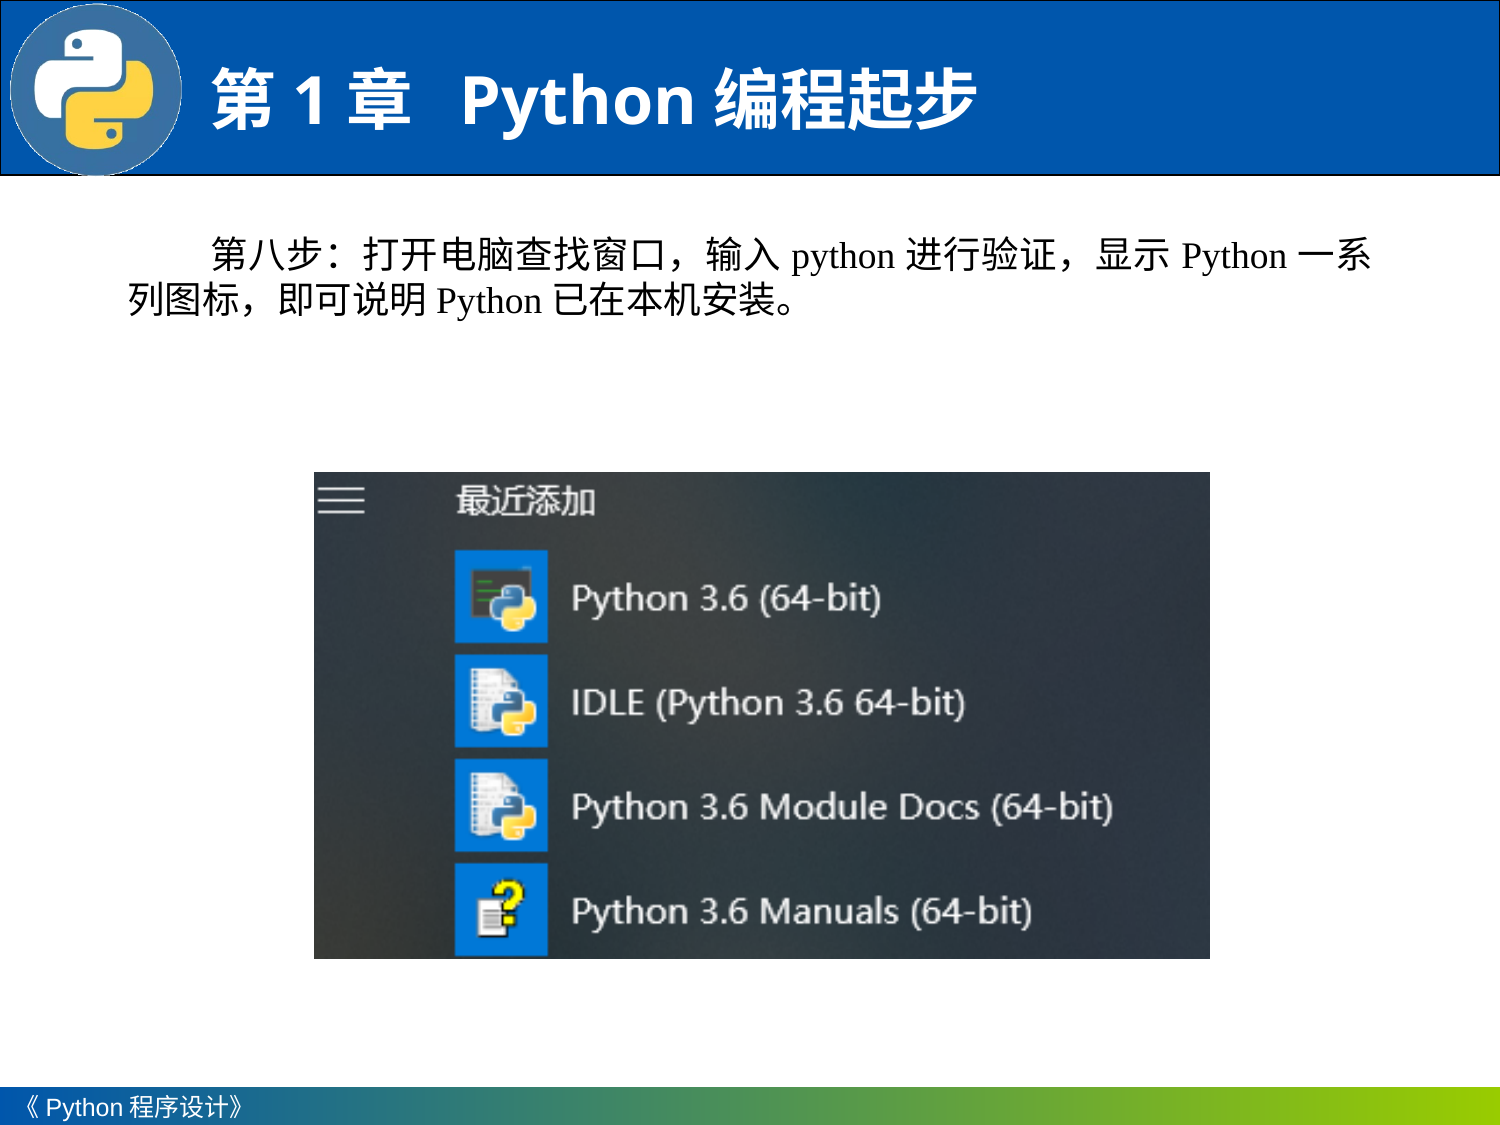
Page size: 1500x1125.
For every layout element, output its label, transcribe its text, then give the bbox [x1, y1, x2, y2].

picture [314, 471, 1210, 960]
picture [5, 0, 184, 178]
text_box 第八步：打开电脑查找窗口，输入python进行验证，显示Python一系列图标，即可说明Python已在本机安装。 [112, 223, 1388, 329]
